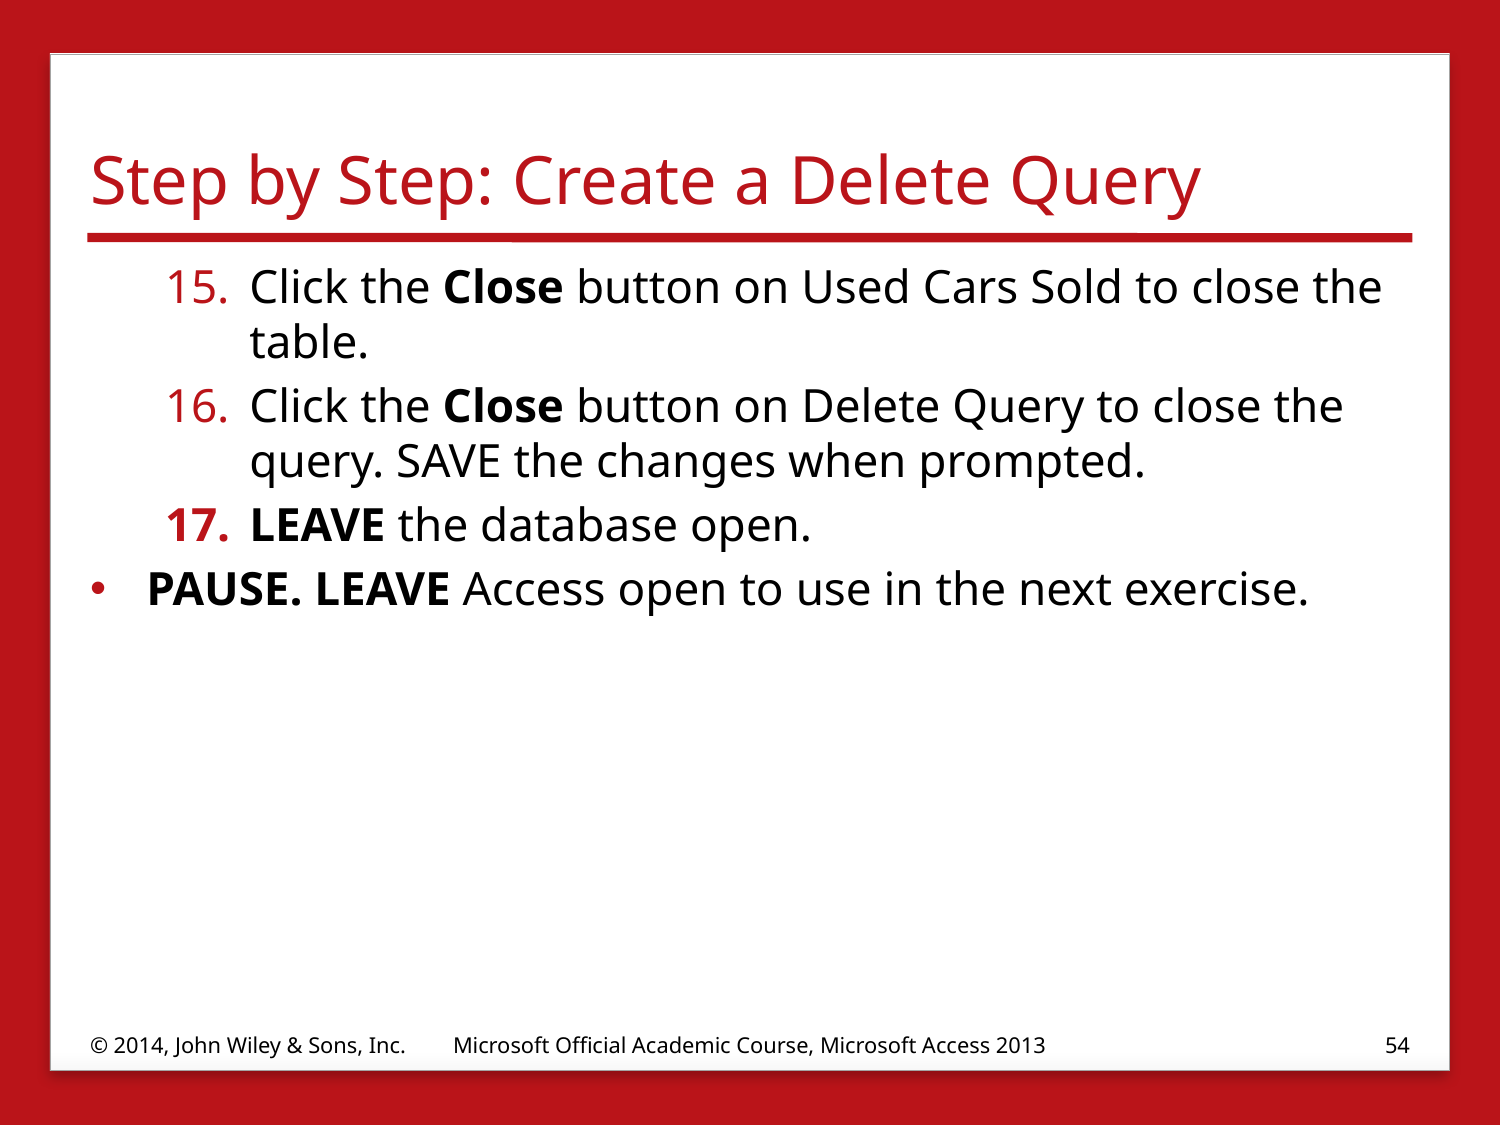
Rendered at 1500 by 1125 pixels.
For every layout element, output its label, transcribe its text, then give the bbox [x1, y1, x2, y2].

slide_number 54 [1074, 1024, 1426, 1103]
slide_number © 2014, John Wiley & Sons, Inc. [74, 1024, 426, 1103]
footer Microsoft Official Academic Course, Microsoft Access 2013 [431, 1024, 1069, 1103]
list Click the Close button on Used Cars Sold to close the table. Click the Close button on Delete Query to close the query. SAVE the changes when prompted. LEAVE the database open. PAUSE. LEAVE Access open to use in the next exercise. [75, 249, 1425, 1063]
title Step by Step: Create a Delete Query [74, 74, 1426, 226]
